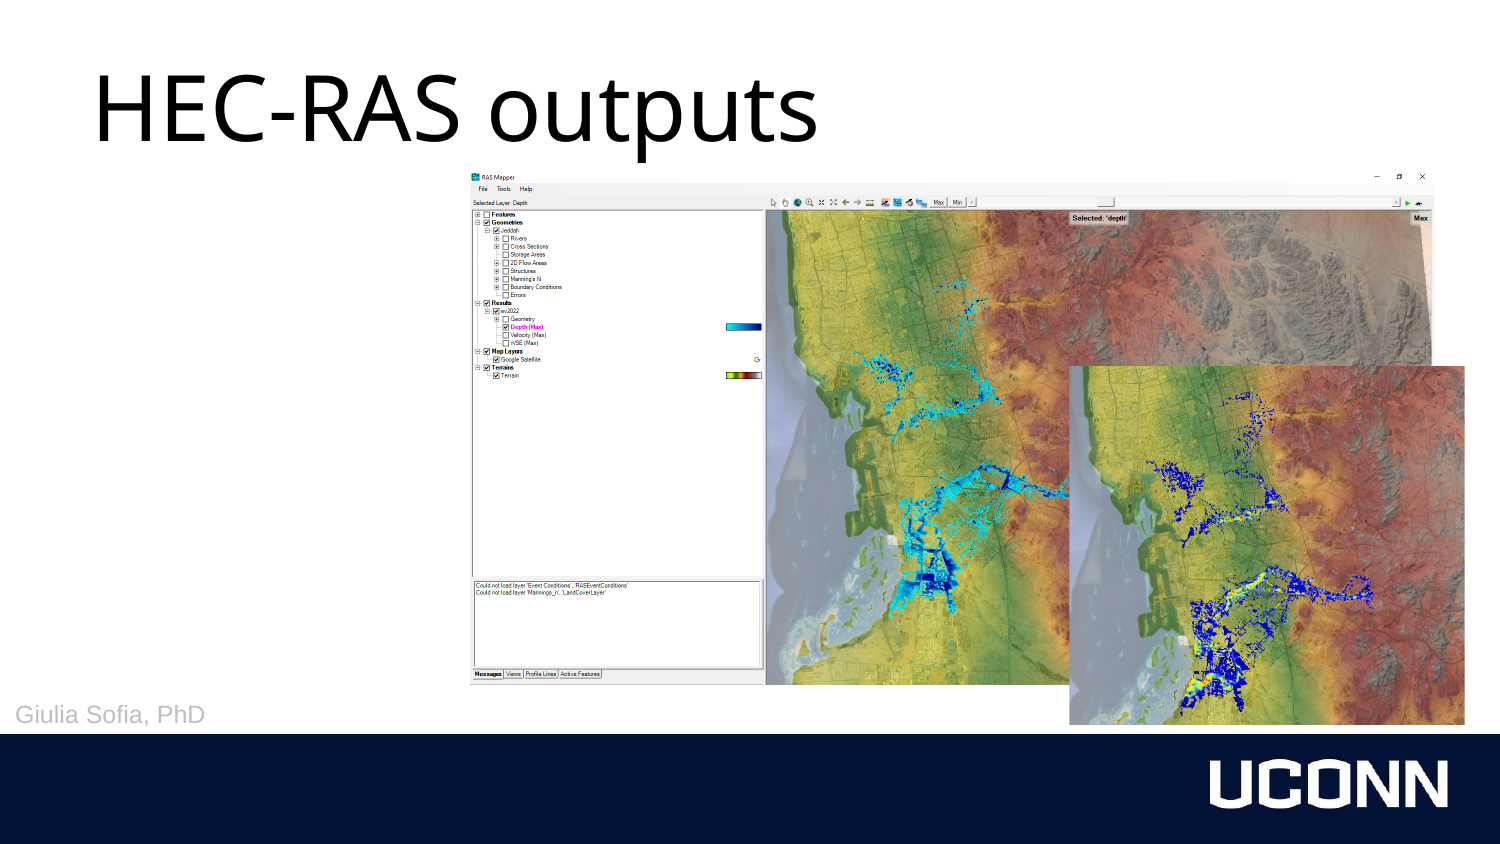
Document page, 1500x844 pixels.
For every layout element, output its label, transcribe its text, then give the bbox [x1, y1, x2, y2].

text_box Giulia Sofia, PhD [0, 642, 1350, 784]
text_box HEC-RAS outputs [74, 39, 1425, 180]
picture [0, 0, 1500, 844]
